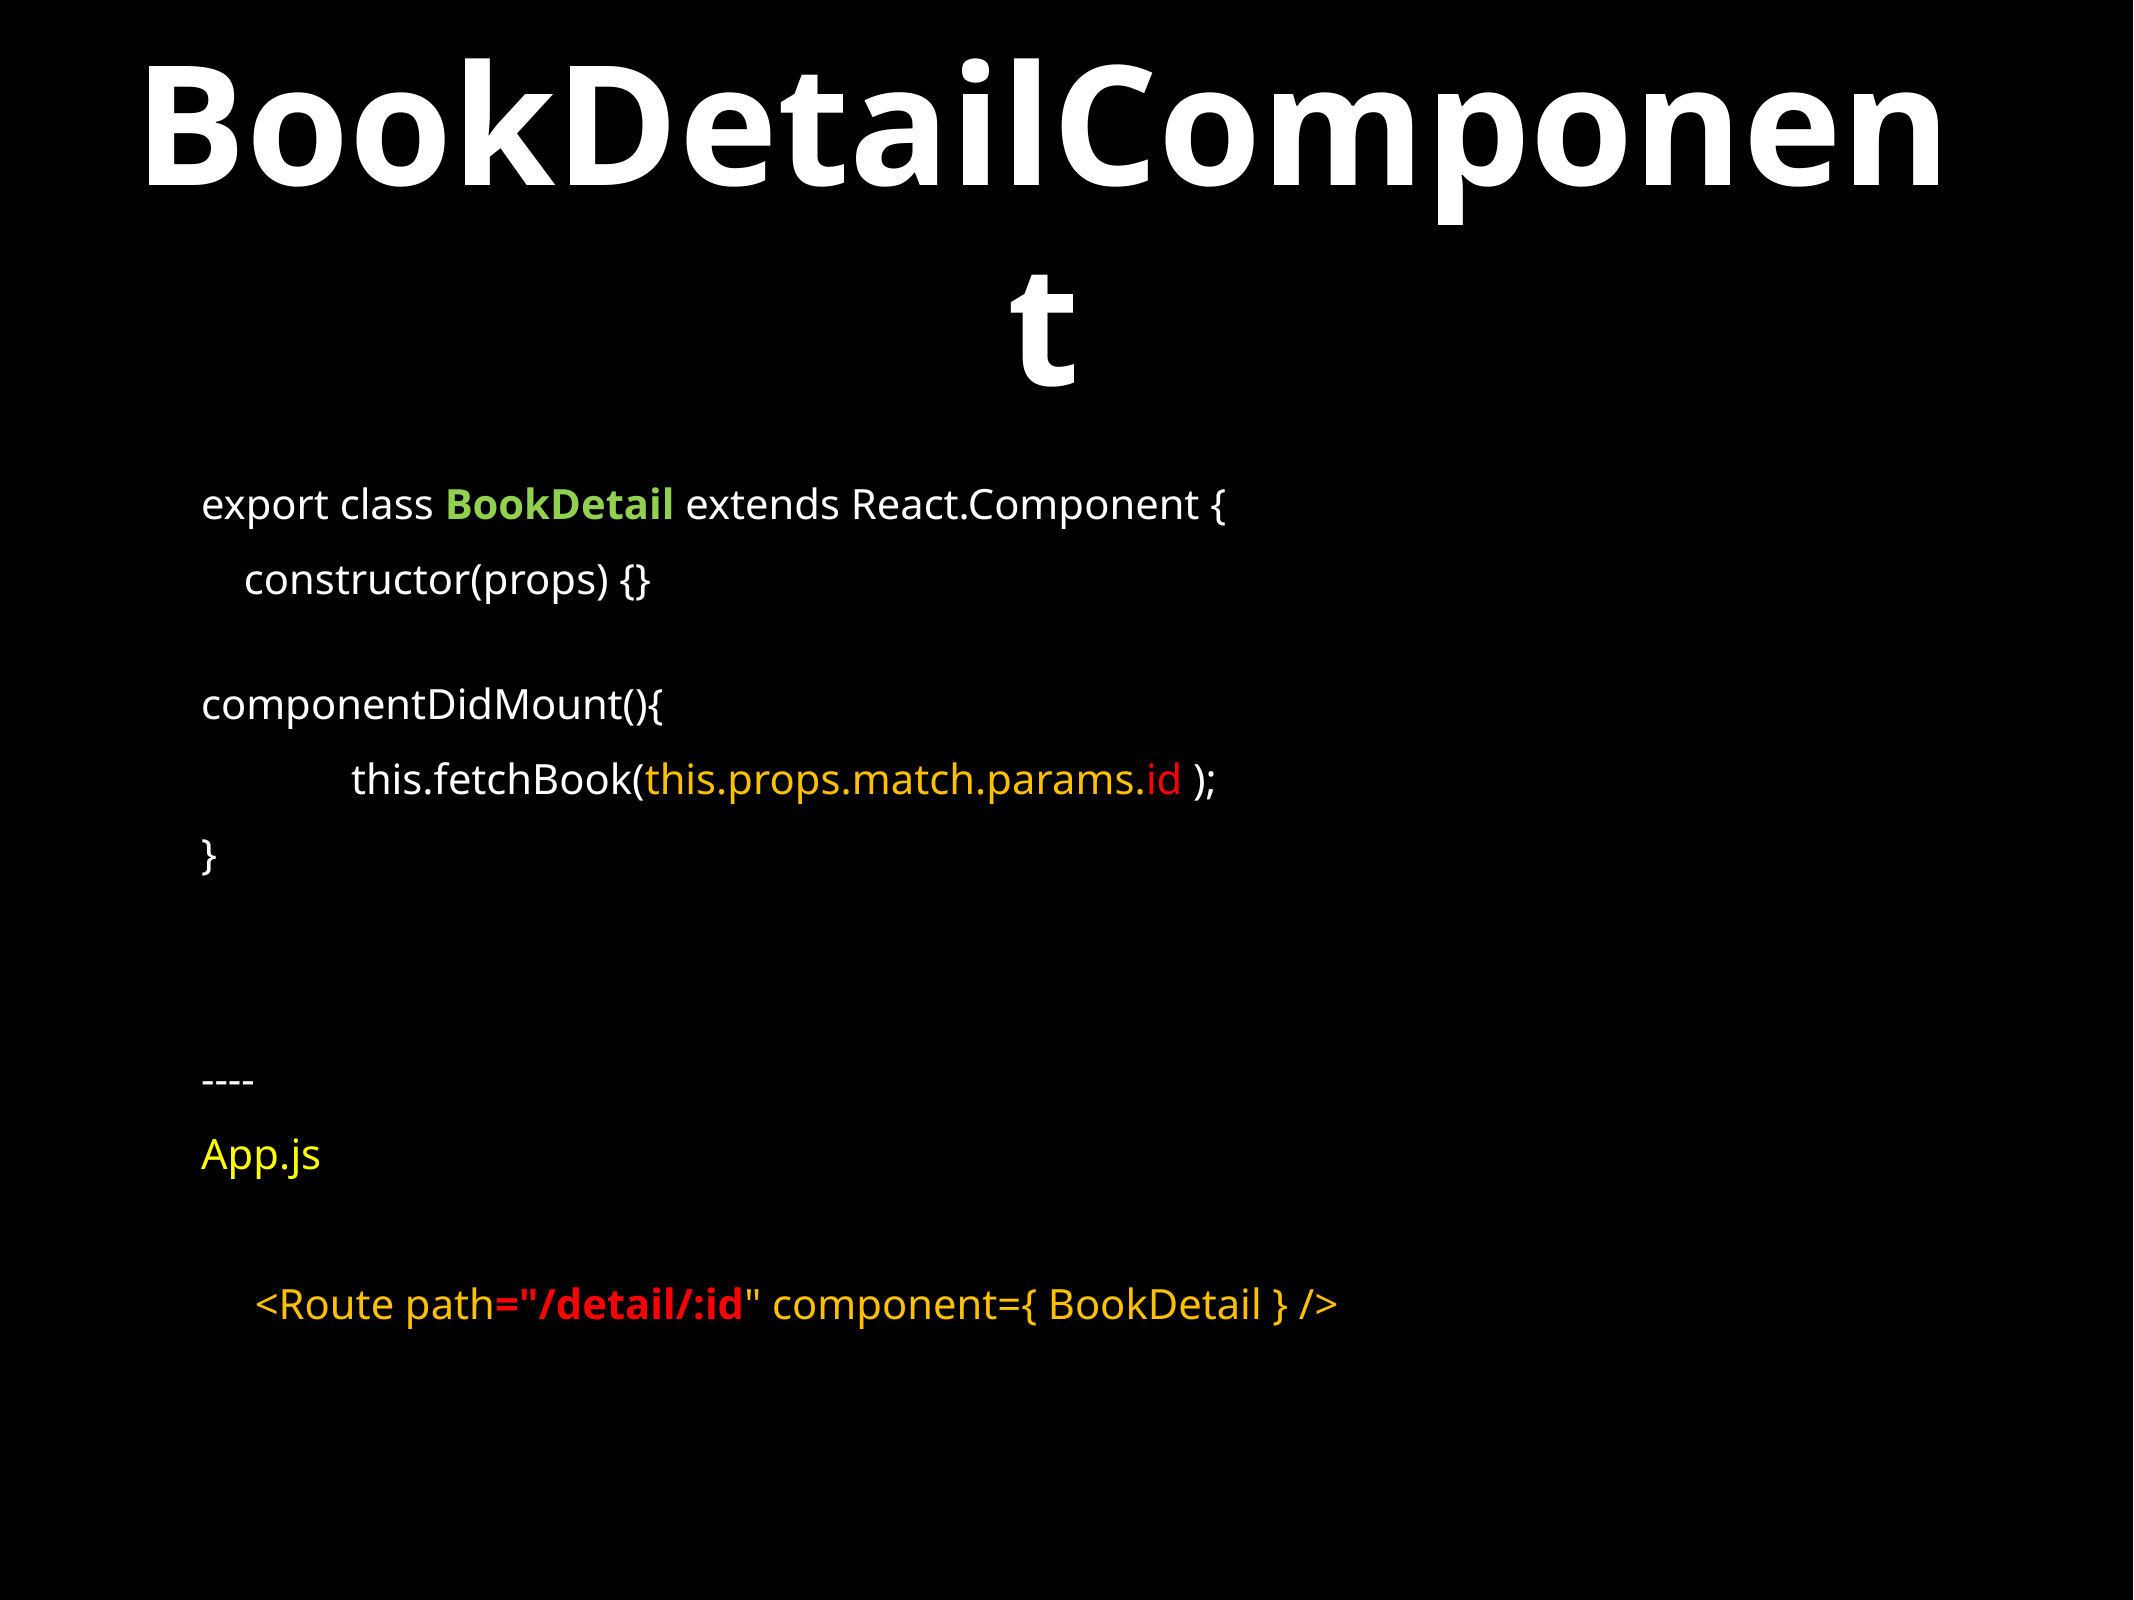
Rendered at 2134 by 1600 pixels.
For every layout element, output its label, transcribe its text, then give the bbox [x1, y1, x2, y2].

list export class BookDetail extends React.Component { constructor(props) {} componentDidMount(){ this.fetchBook(this.props.match.params.id ); } ---- App.js <Route path="/detail/:id" component={ BookDetail } /> [156, 425, 1978, 1457]
title BookDetailComponent [109, 41, 1978, 396]
